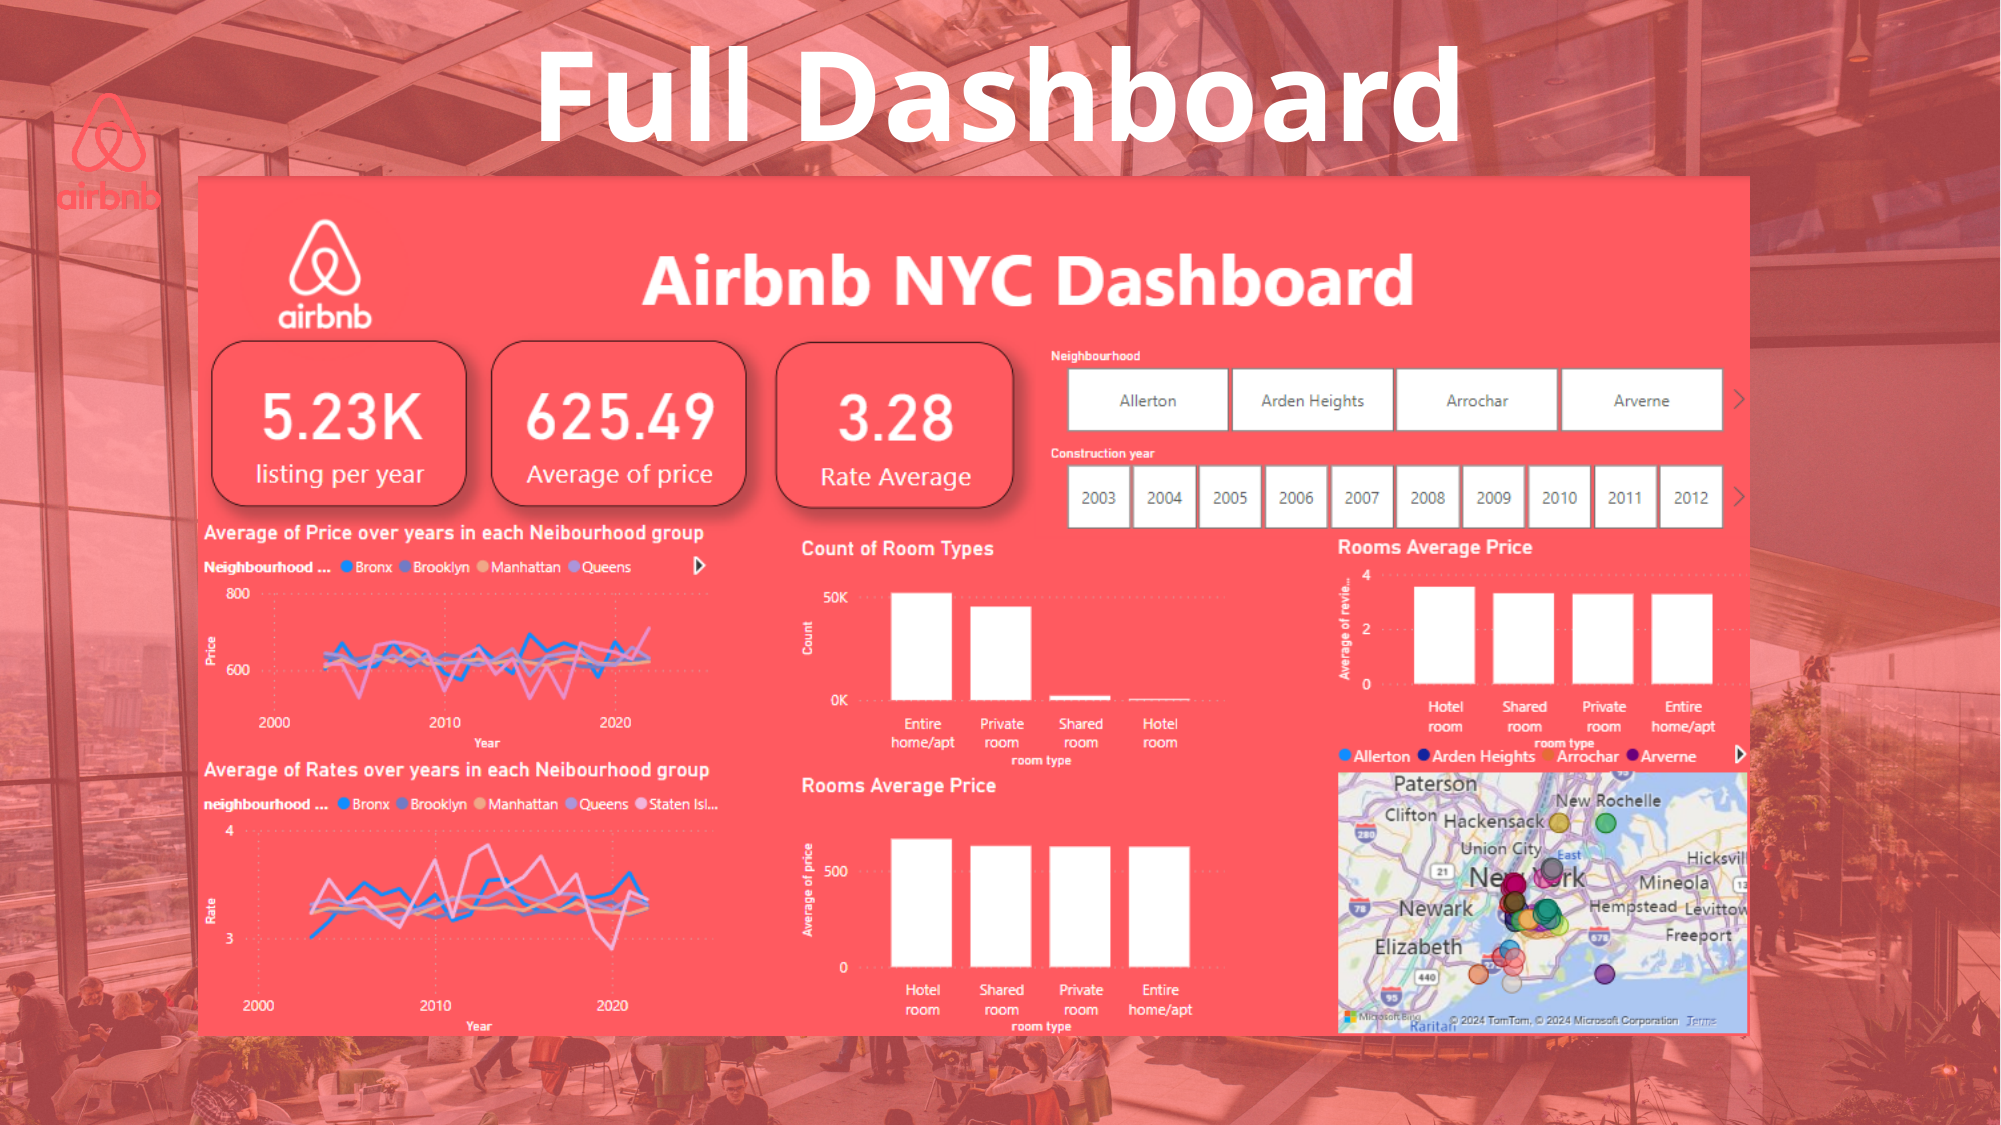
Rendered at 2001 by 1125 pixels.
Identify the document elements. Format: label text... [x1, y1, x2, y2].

text_box [0, 0, 2000, 1125]
picture [198, 176, 1751, 1036]
text_box Full Dashboard [162, 53, 1838, 176]
